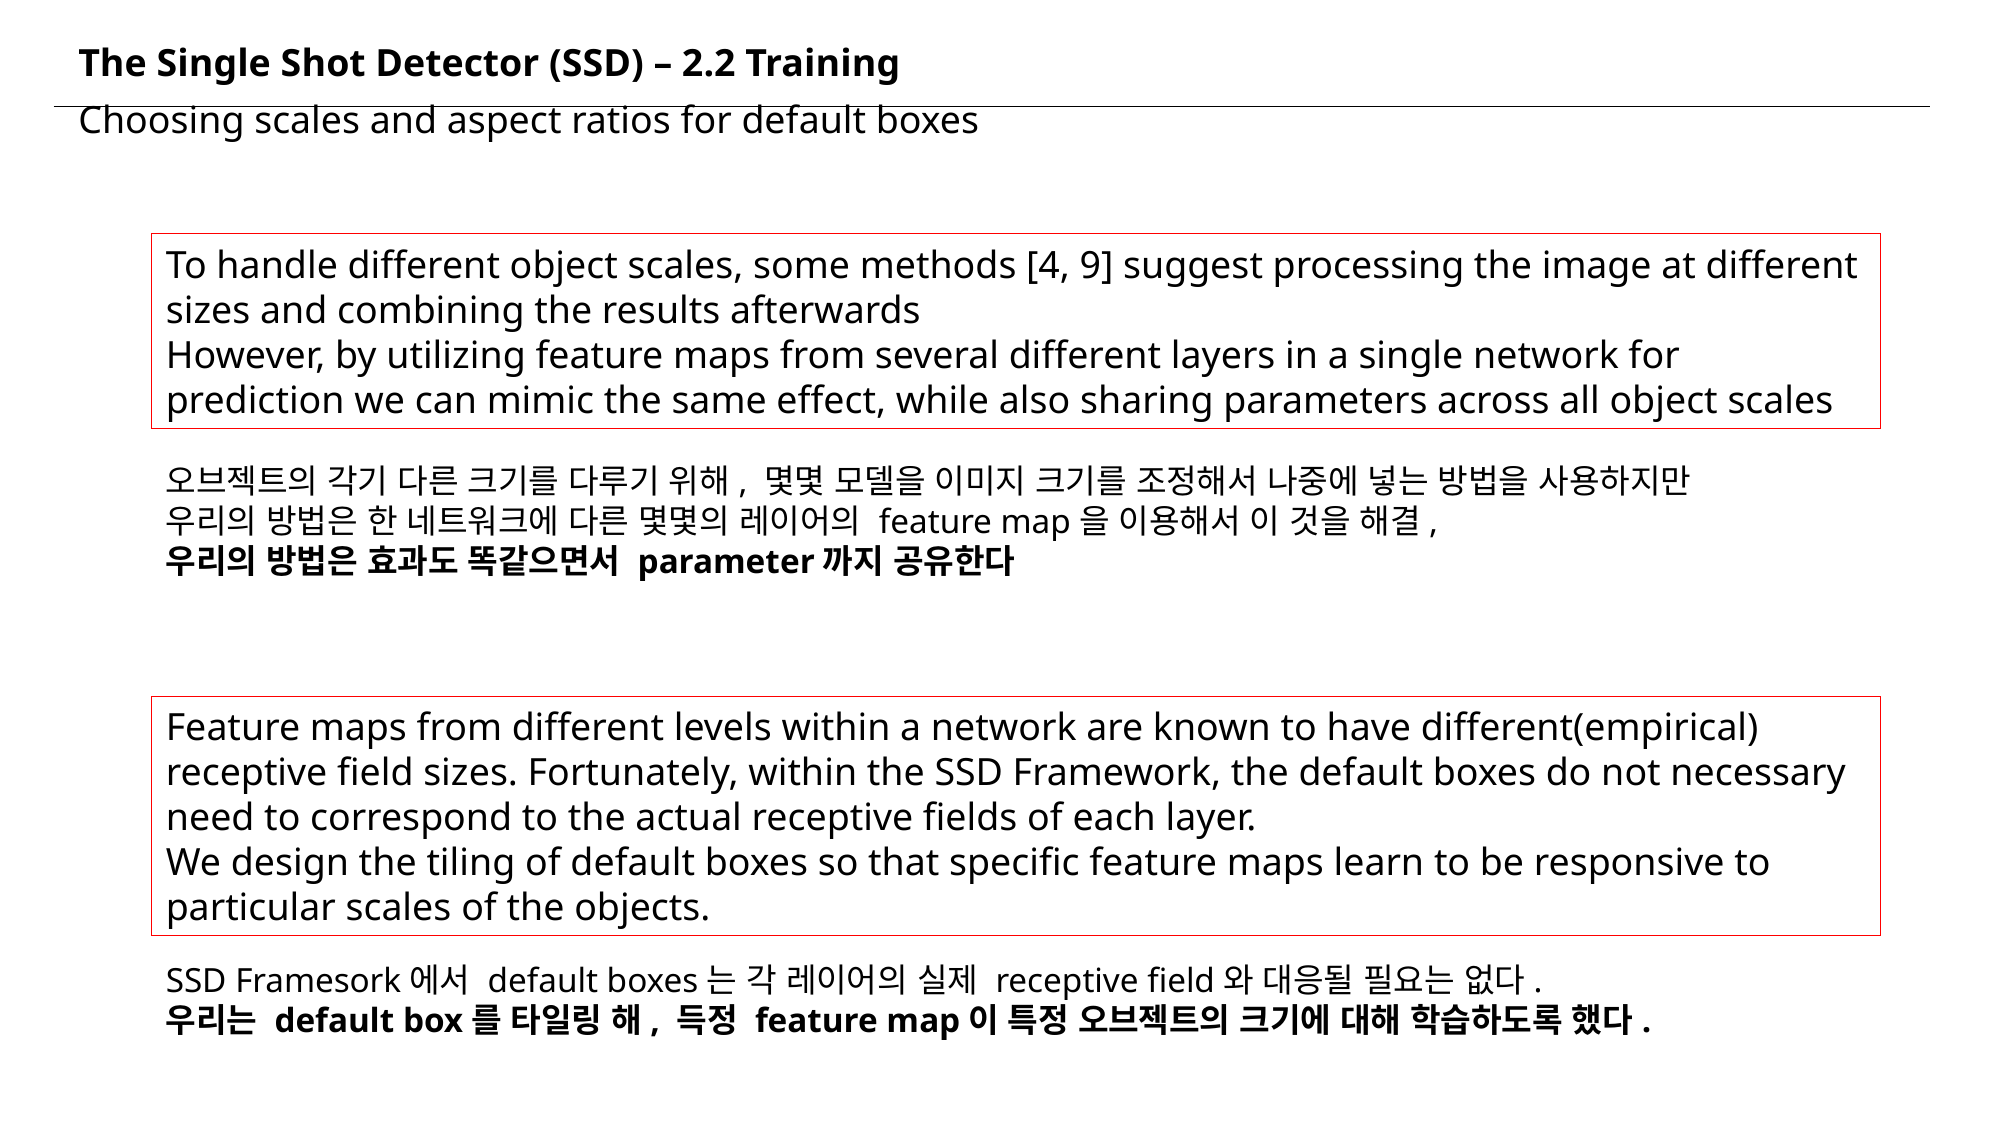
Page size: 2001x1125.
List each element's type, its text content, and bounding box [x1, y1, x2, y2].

text_box To handle different object scales, some methods [4, 9] suggest processing the image at different sizes and combining the results afterwards However, by utilizing feature maps from several different layers in a single network for prediction we can mimic the same effect, while also sharing parameters across all object scales [151, 233, 1881, 429]
text_box SSD Framesork에서 default boxes는 각 레이어의 실제 receptive field와 대응될 필요는 없다. 우리는 default box를 타일링 해, 득정 feature map이 특정 오브젝트의 크기에 대해 학습하도록 했다. [151, 951, 1945, 1047]
text_box Choosing scales and aspect ratios for default boxes [63, 88, 997, 149]
text_box 오브젝트의 각기 다른 크기를 다루기 위해, 몇몇 모델을 이미지 크기를 조정해서 나중에 넣는 방법을 사용하지만 우리의 방법은 한 네트워크에 다른 몇몇의 레이어의 feature map을 이용해서 이 것을 해결, 우리의 방법은 효과도 똑같으면서 parameter까지 공유한다 [151, 452, 1945, 588]
text_box The Single Shot Detector (SSD) – 2.2 Training [63, 31, 1039, 91]
text_box Feature maps from different levels within a network are known to have different(empirical) receptive field sizes. Fortunately, within the SSD Framework, the default boxes do not necessary need to correspond to the actual receptive fields of each layer. We design the tiling of default boxes so that specific feature maps learn to be responsive to particular scales of the objects. [151, 696, 1881, 936]
